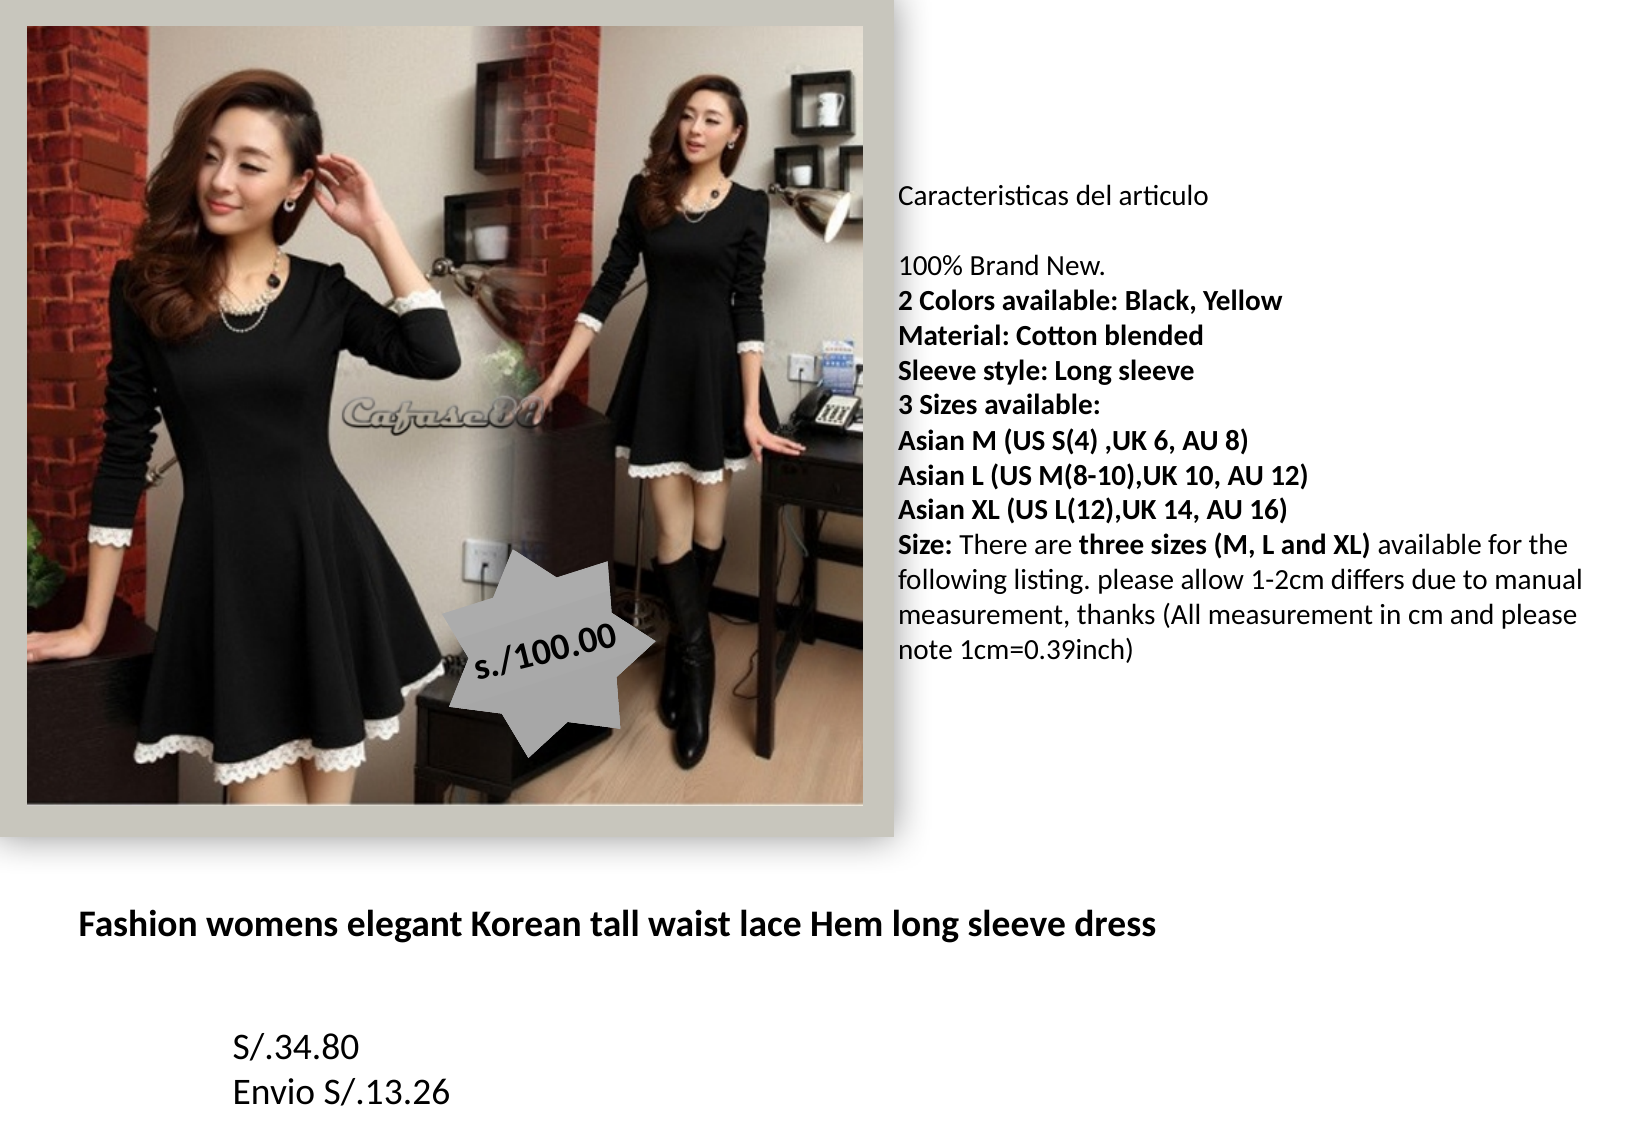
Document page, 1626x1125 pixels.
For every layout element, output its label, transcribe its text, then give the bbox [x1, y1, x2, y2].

text_box Caracteristicas del articulo 100% Brand New. 2 Colors available: Black, Yellow Material: Cotton blended Sleeve style: Long sleeve 3 Sizes available: Asian M (US S(4) ,UK 6, AU 8) Asian L (US M(8-10),UK 10, AU 12) Asian XL (US L(12),UK 14, AU 16) Size: There are three sizes (M, L and XL) available for the following listing. please allow 1-2cm differs due to manual measurement, thanks (All measurement in cm and please note 1cm=0.39inch) [922, 168, 1625, 673]
picture [26, 25, 863, 807]
text_box S/.34.80 Envio S/.13.26 [218, 1014, 466, 1120]
text_box Fashion womens elegant Korean tall waist lace Hem long sleeve dress [63, 891, 1315, 952]
